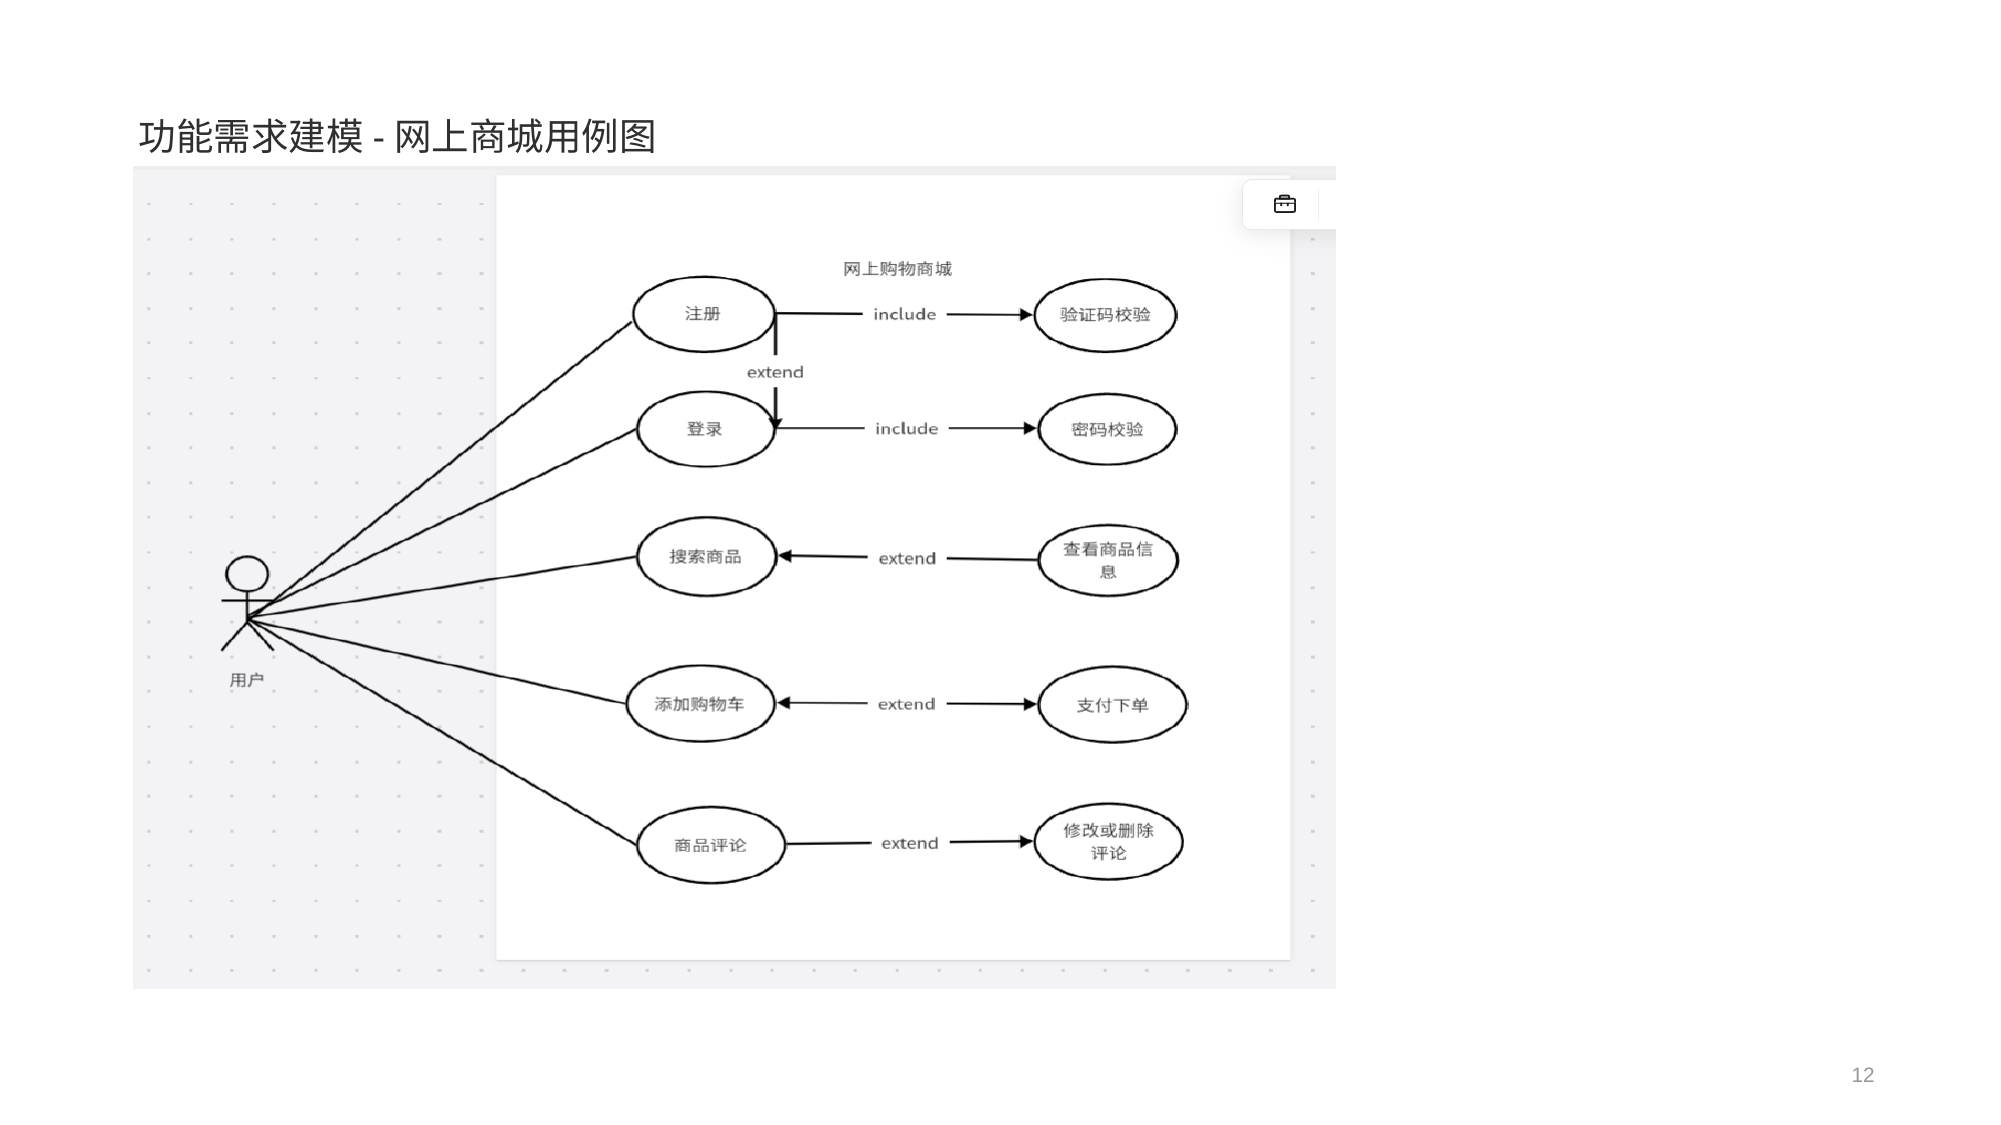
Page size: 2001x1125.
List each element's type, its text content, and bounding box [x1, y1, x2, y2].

text_box 功能需求建模-网上商城用例图 [123, 105, 735, 166]
picture [133, 166, 1336, 989]
slide_number 12 [1452, 1056, 1890, 1092]
